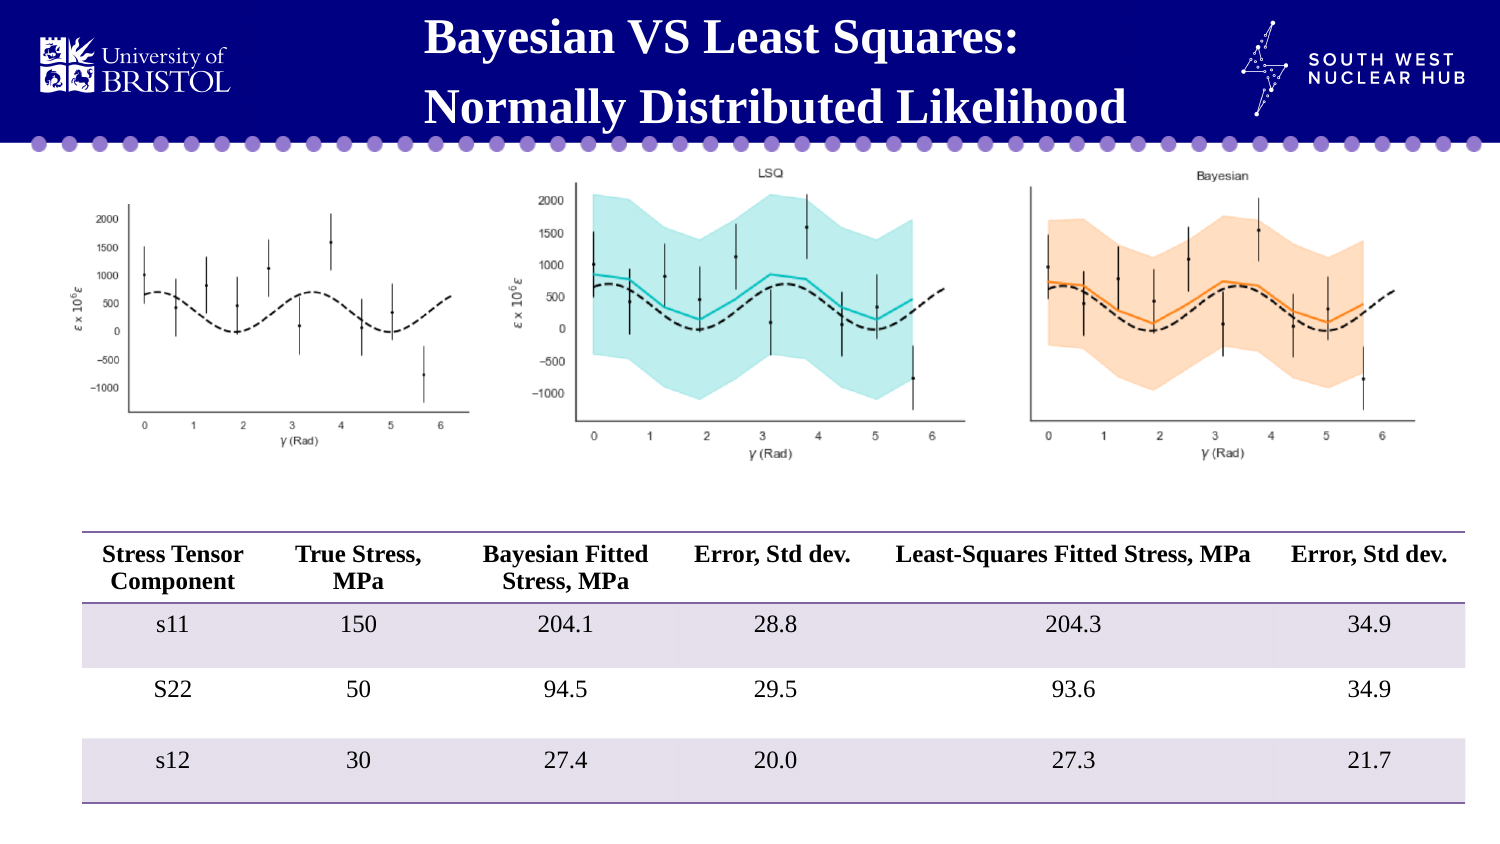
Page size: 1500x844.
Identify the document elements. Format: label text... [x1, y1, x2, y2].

table_cell 204.1 [453, 604, 678, 668]
table_cell S22 [82, 668, 264, 738]
table_cell 21.7 [1274, 738, 1465, 802]
table_cell 29.5 [678, 668, 873, 738]
table_header Bayesian Fitted Stress, MPa [453, 533, 678, 602]
table_cell 94.5 [453, 668, 678, 738]
table_cell 50 [264, 668, 453, 738]
text_box Bayesian VS Least Squares: Normally Distributed Likelihood [409, 0, 1357, 75]
table_cell 93.6 [873, 668, 1274, 738]
table_header Stress Tensor Component [82, 533, 264, 602]
table_cell 27.4 [453, 738, 678, 802]
table_cell 30 [264, 738, 453, 802]
table_cell 34.9 [1274, 668, 1465, 738]
table_cell s12 [82, 738, 264, 802]
table_cell 204.3 [873, 604, 1274, 668]
table_cell s11 [82, 604, 264, 668]
table_cell 28.8 [678, 604, 873, 668]
picture [0, 0, 1500, 844]
table_cell 34.9 [1274, 604, 1465, 668]
table_cell 20.0 [678, 738, 873, 802]
table_header Error, Std dev. [678, 533, 873, 602]
table_header Error, Std dev. [1274, 533, 1465, 602]
table_header Least-Squares Fitted Stress, MPa [873, 533, 1274, 602]
table_cell 150 [264, 604, 453, 668]
table_header True Stress, MPa [264, 533, 453, 602]
table_cell 27.3 [873, 738, 1274, 802]
